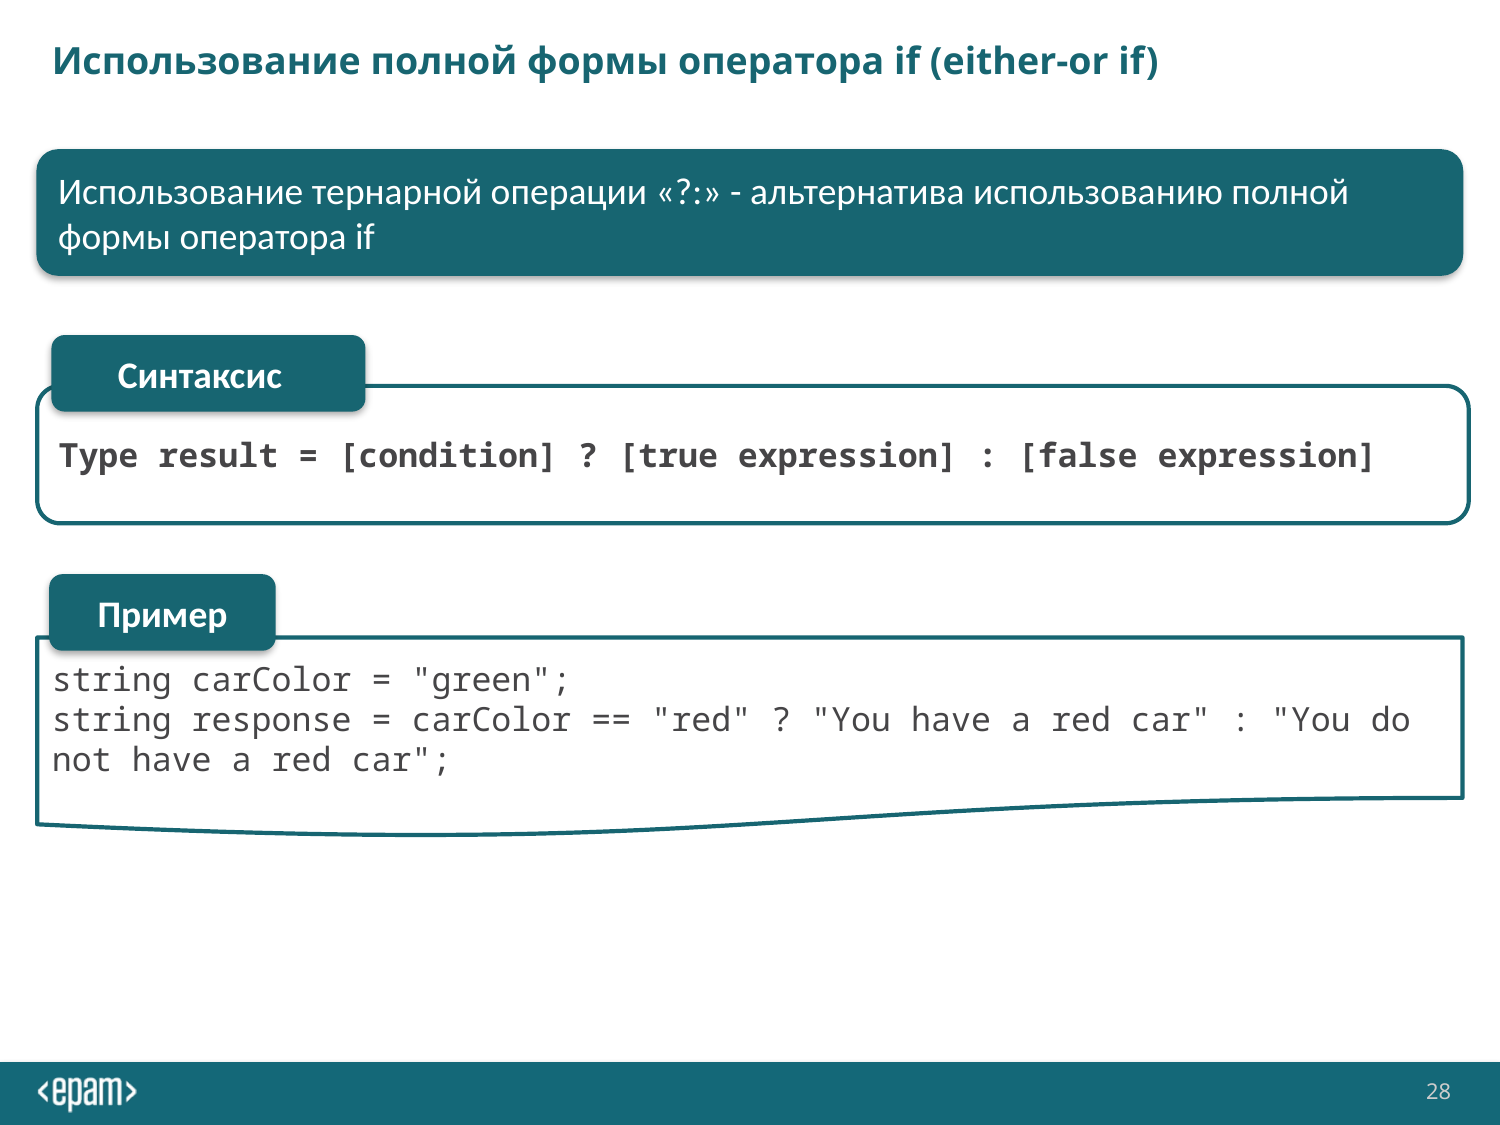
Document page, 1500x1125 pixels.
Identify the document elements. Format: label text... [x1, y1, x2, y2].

title Использование полной формы оператора if (either-or if) [37, 29, 1469, 90]
text_box Cинтаксис [51, 335, 366, 412]
text_box Пример [49, 574, 276, 651]
text_box Использование тернарной операции «?:» - альтернатива использованию полной формы оператора if [36, 149, 1464, 276]
picture [37, 1077, 137, 1113]
text_box string carColor = "green"; string response = carColor == "red" ? "You have a red car" : "You do not have a red car"; [35, 635, 1465, 838]
text_box Type result = [condition] ? [true expression] : [false expression] [35, 383, 1471, 526]
